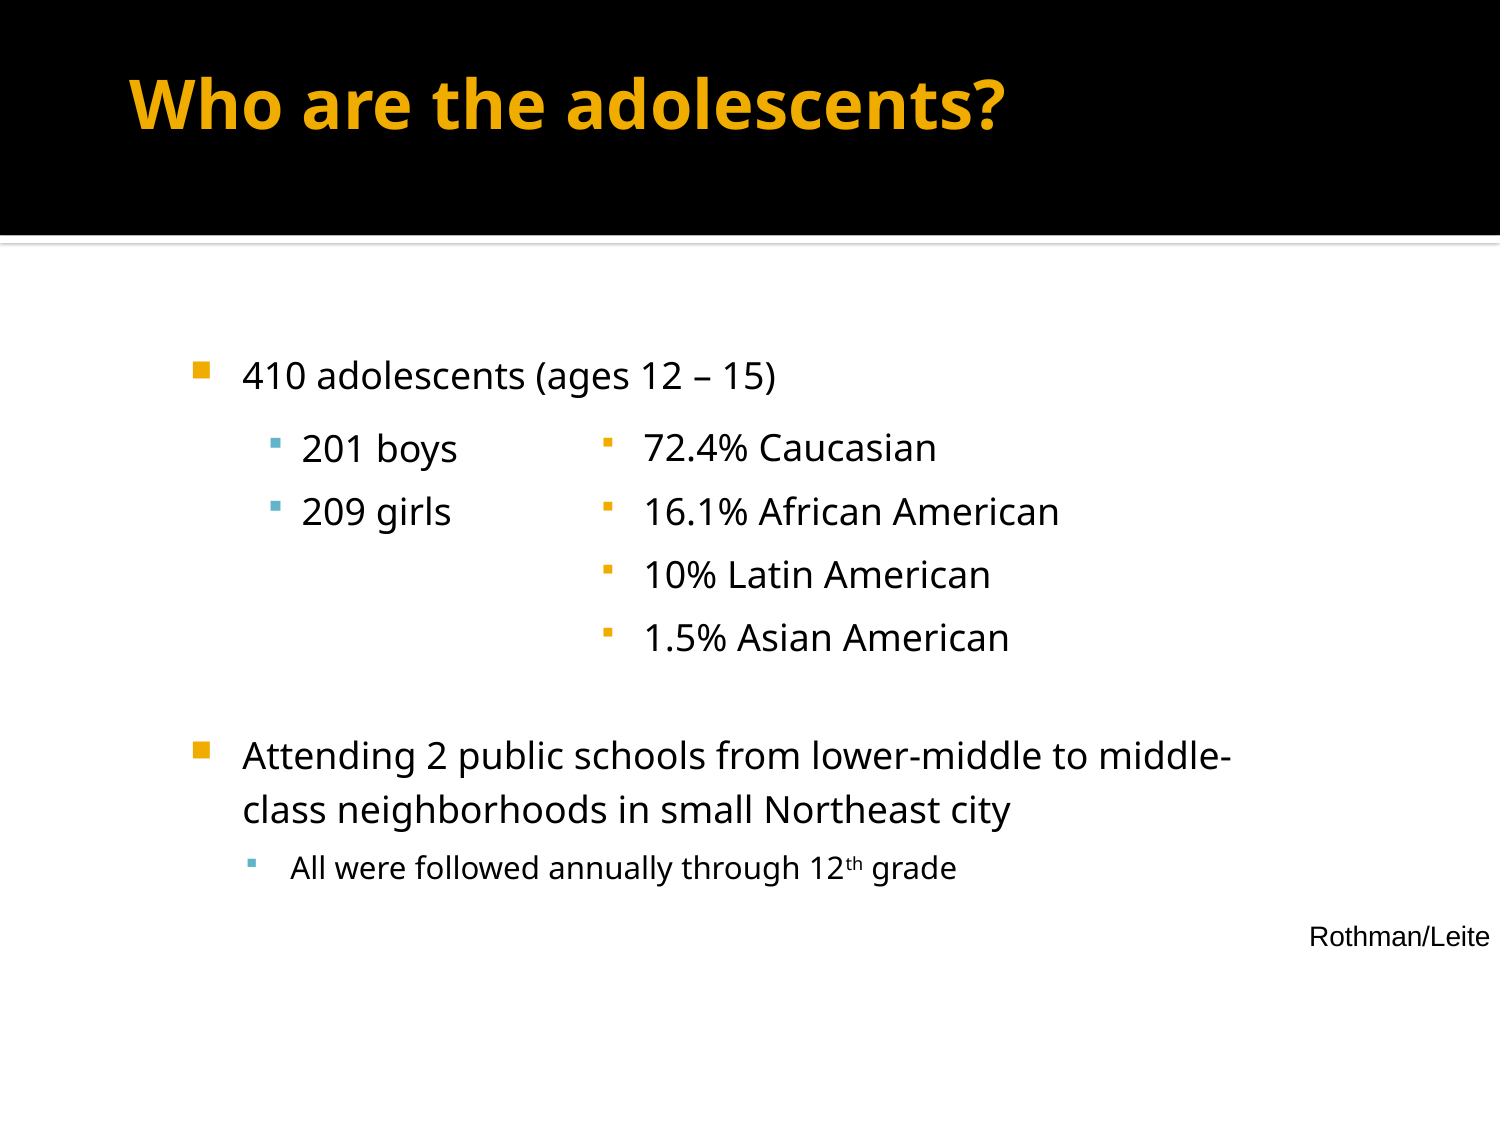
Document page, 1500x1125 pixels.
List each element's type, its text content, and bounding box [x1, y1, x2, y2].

text_box 72.4% Caucasian 16.1% African American 10% Latin American 1.5% Asian American [571, 407, 1322, 667]
text_box 201 boys 209 girls [196, 408, 947, 541]
title Who are the adolescents? [99, 24, 1113, 180]
text_box Rothman/Leite [1294, 910, 1500, 960]
list 410 adolescents (ages 12 – 15) Attending 2 public schools from lower-middle to middle-class neighborhoods in small Northeast city All were followed annually through 12th grade [161, 328, 1249, 957]
